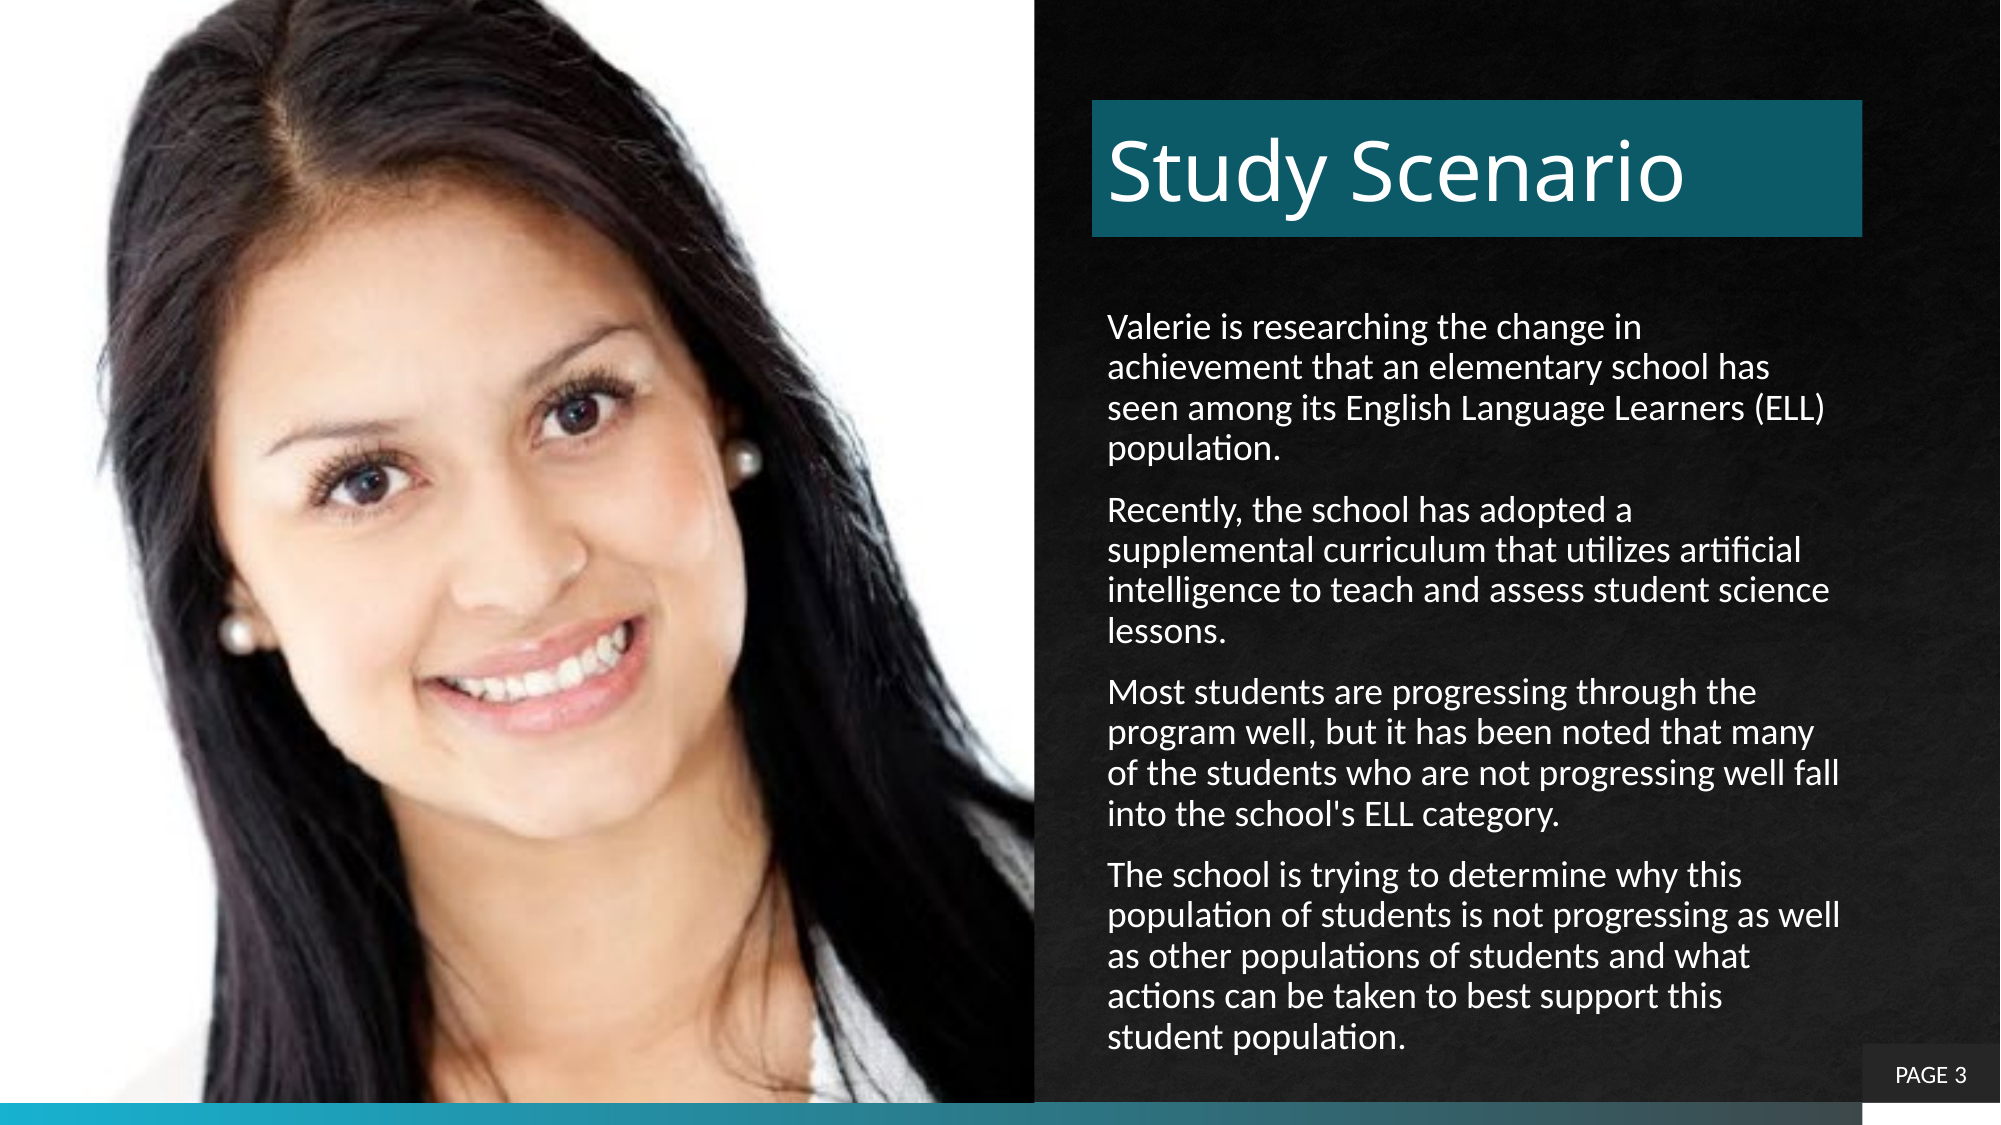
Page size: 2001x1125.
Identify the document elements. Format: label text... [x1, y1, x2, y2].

list Valerie is researching the change in achievement that an elementary school has seen among its English Language Learners (ELL) population. Recently, the school has adopted a supplemental curriculum that utilizes artificial intelligence to teach and assess student science lessons. Most students are progressing through the program well, but it has been noted that many of the students who are not progressing well fall into the school's ELL category. The school is trying to determine why this population of students is not progressing as well as other populations of students and what actions can be taken to best support this student population. [1092, 299, 1863, 1014]
slide_number PAGE 3 [1862, 1043, 2000, 1103]
picture [0, 0, 2000, 1103]
title Study Scenario [1092, 100, 1863, 237]
